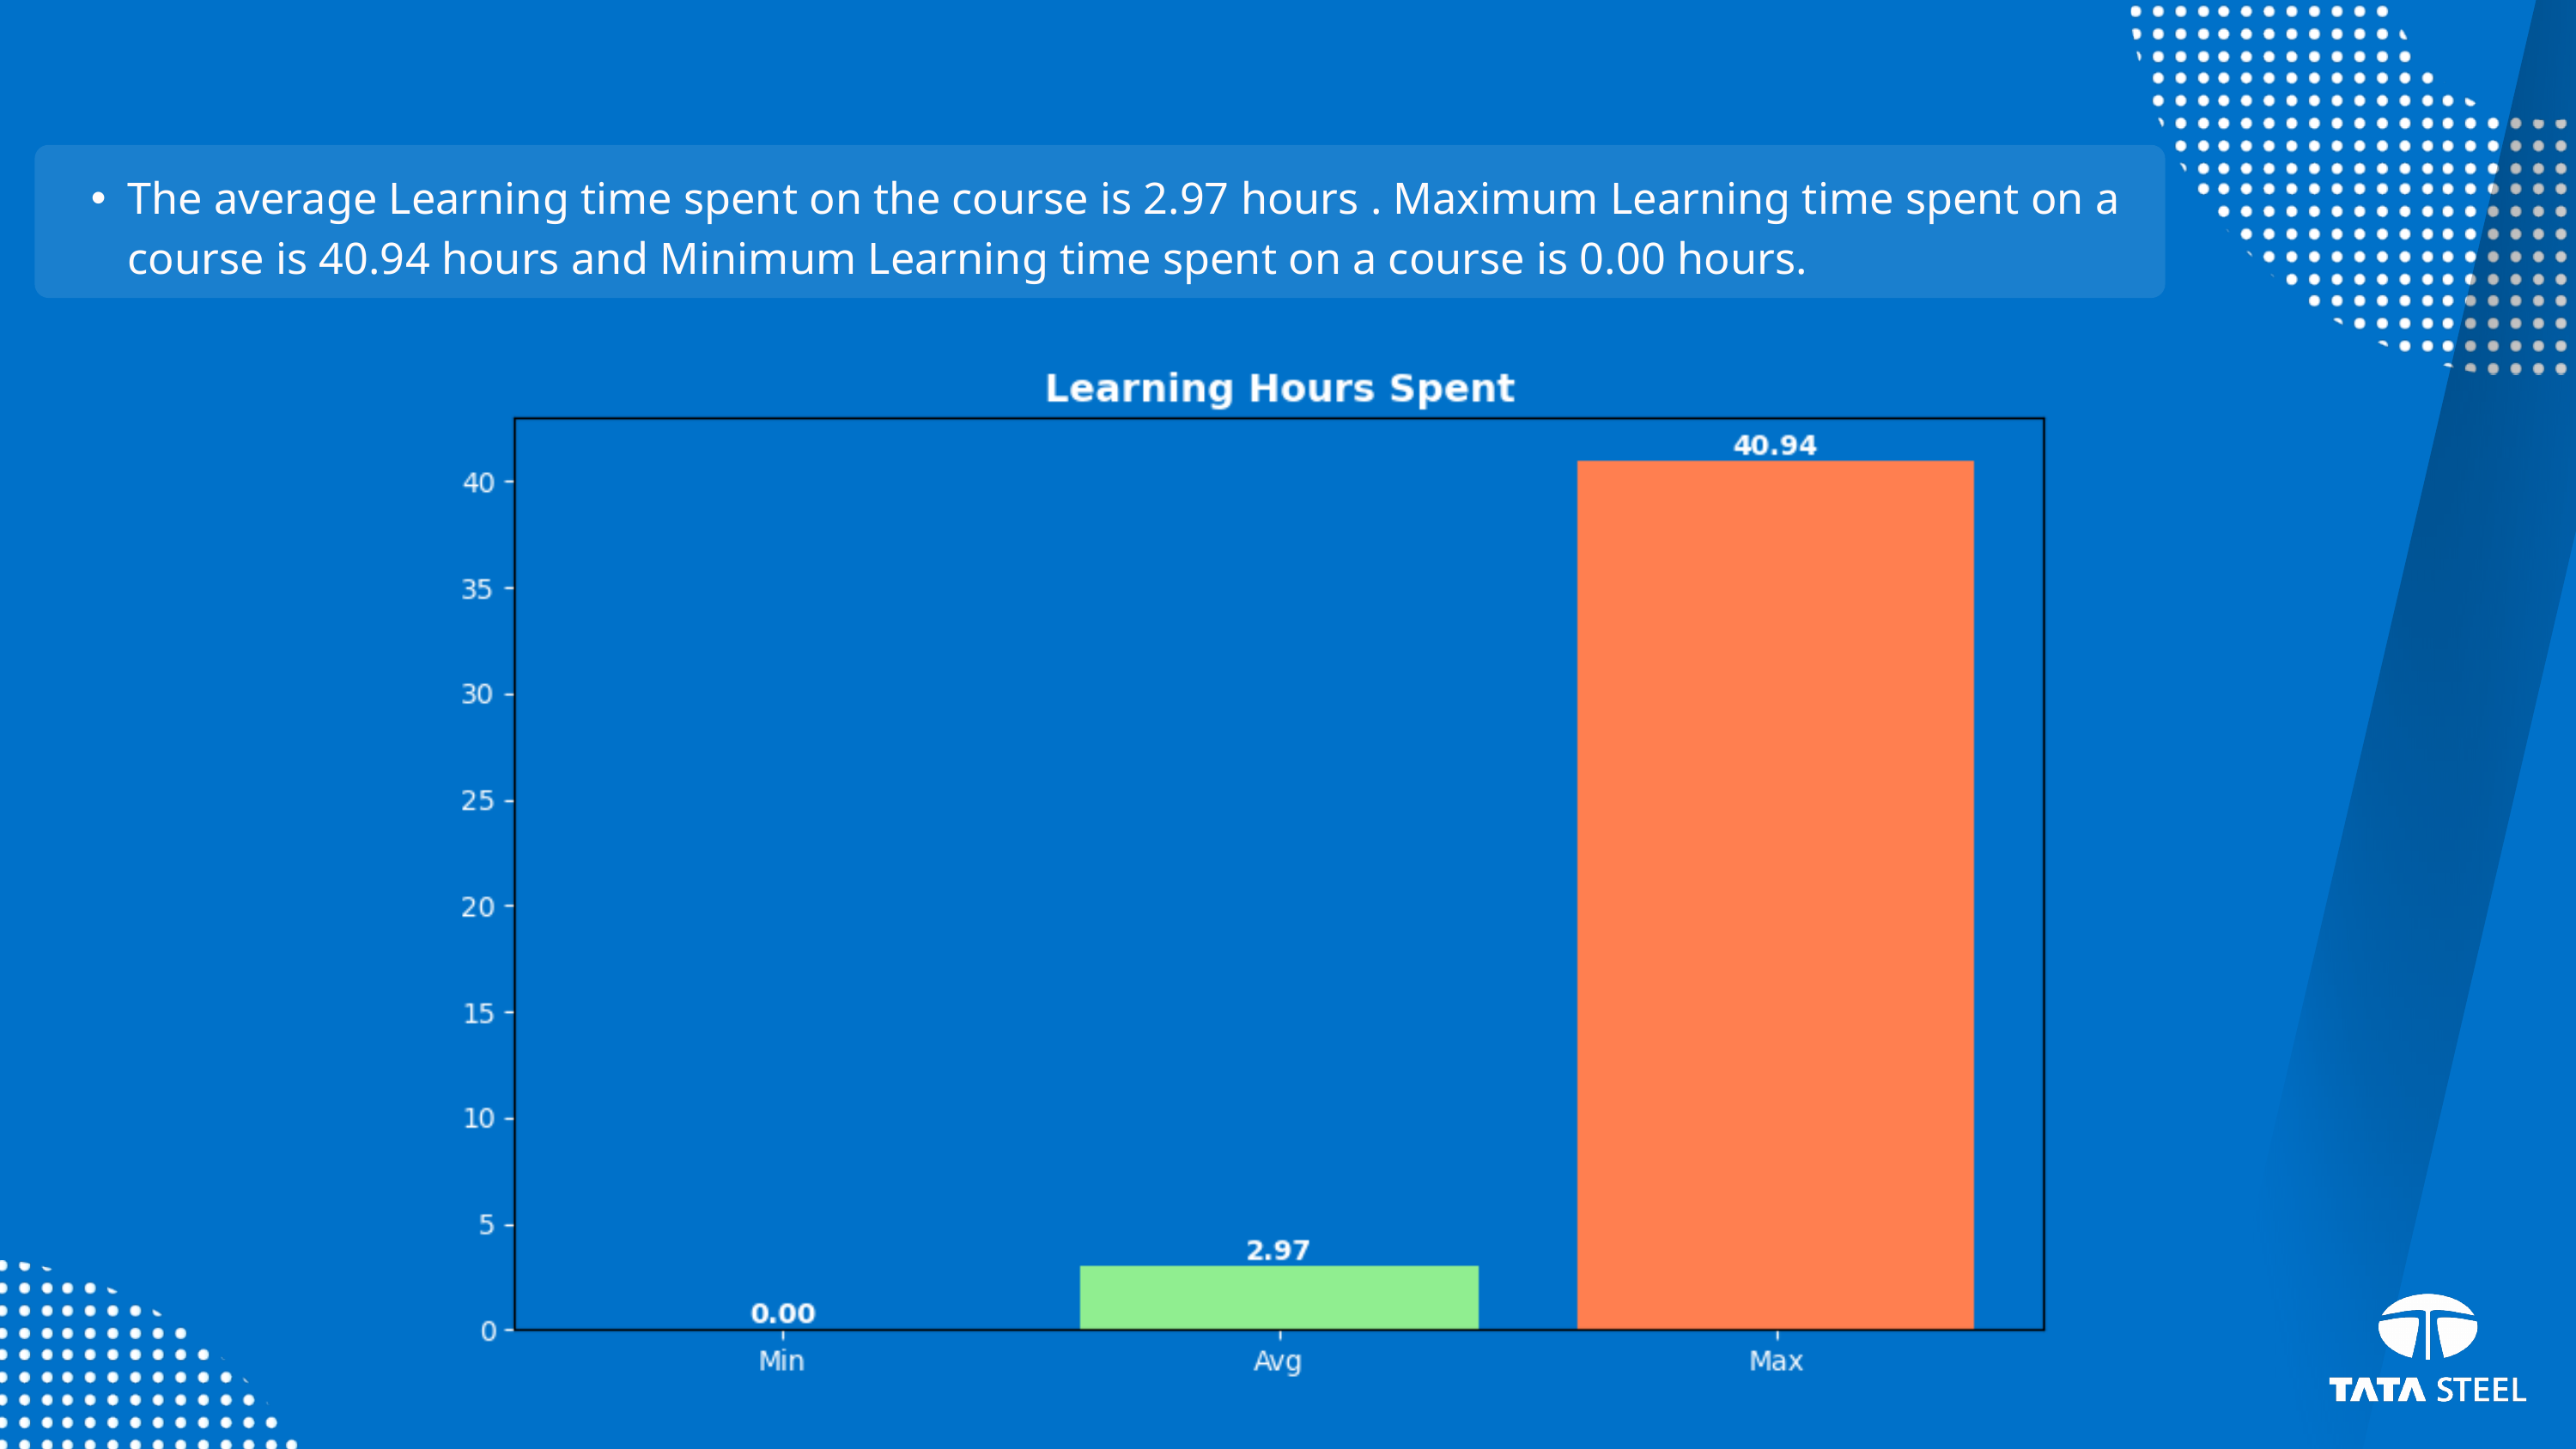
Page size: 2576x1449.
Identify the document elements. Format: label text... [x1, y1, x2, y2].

text_box [2130, 0, 2536, 375]
text_box [0, 1260, 366, 1449]
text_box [34, 144, 2166, 299]
text_box [441, 463, 2063, 1397]
text_box [2329, 1294, 2527, 1402]
text_box [2199, 0, 2576, 1449]
text_box The average Learning time spent on the course is 2.97 hours . Maximum Learning time spent on a course is 40.94 hours and Minimum Learning time spent on a course is 0.00 hours. [53, 308, 2135, 463]
